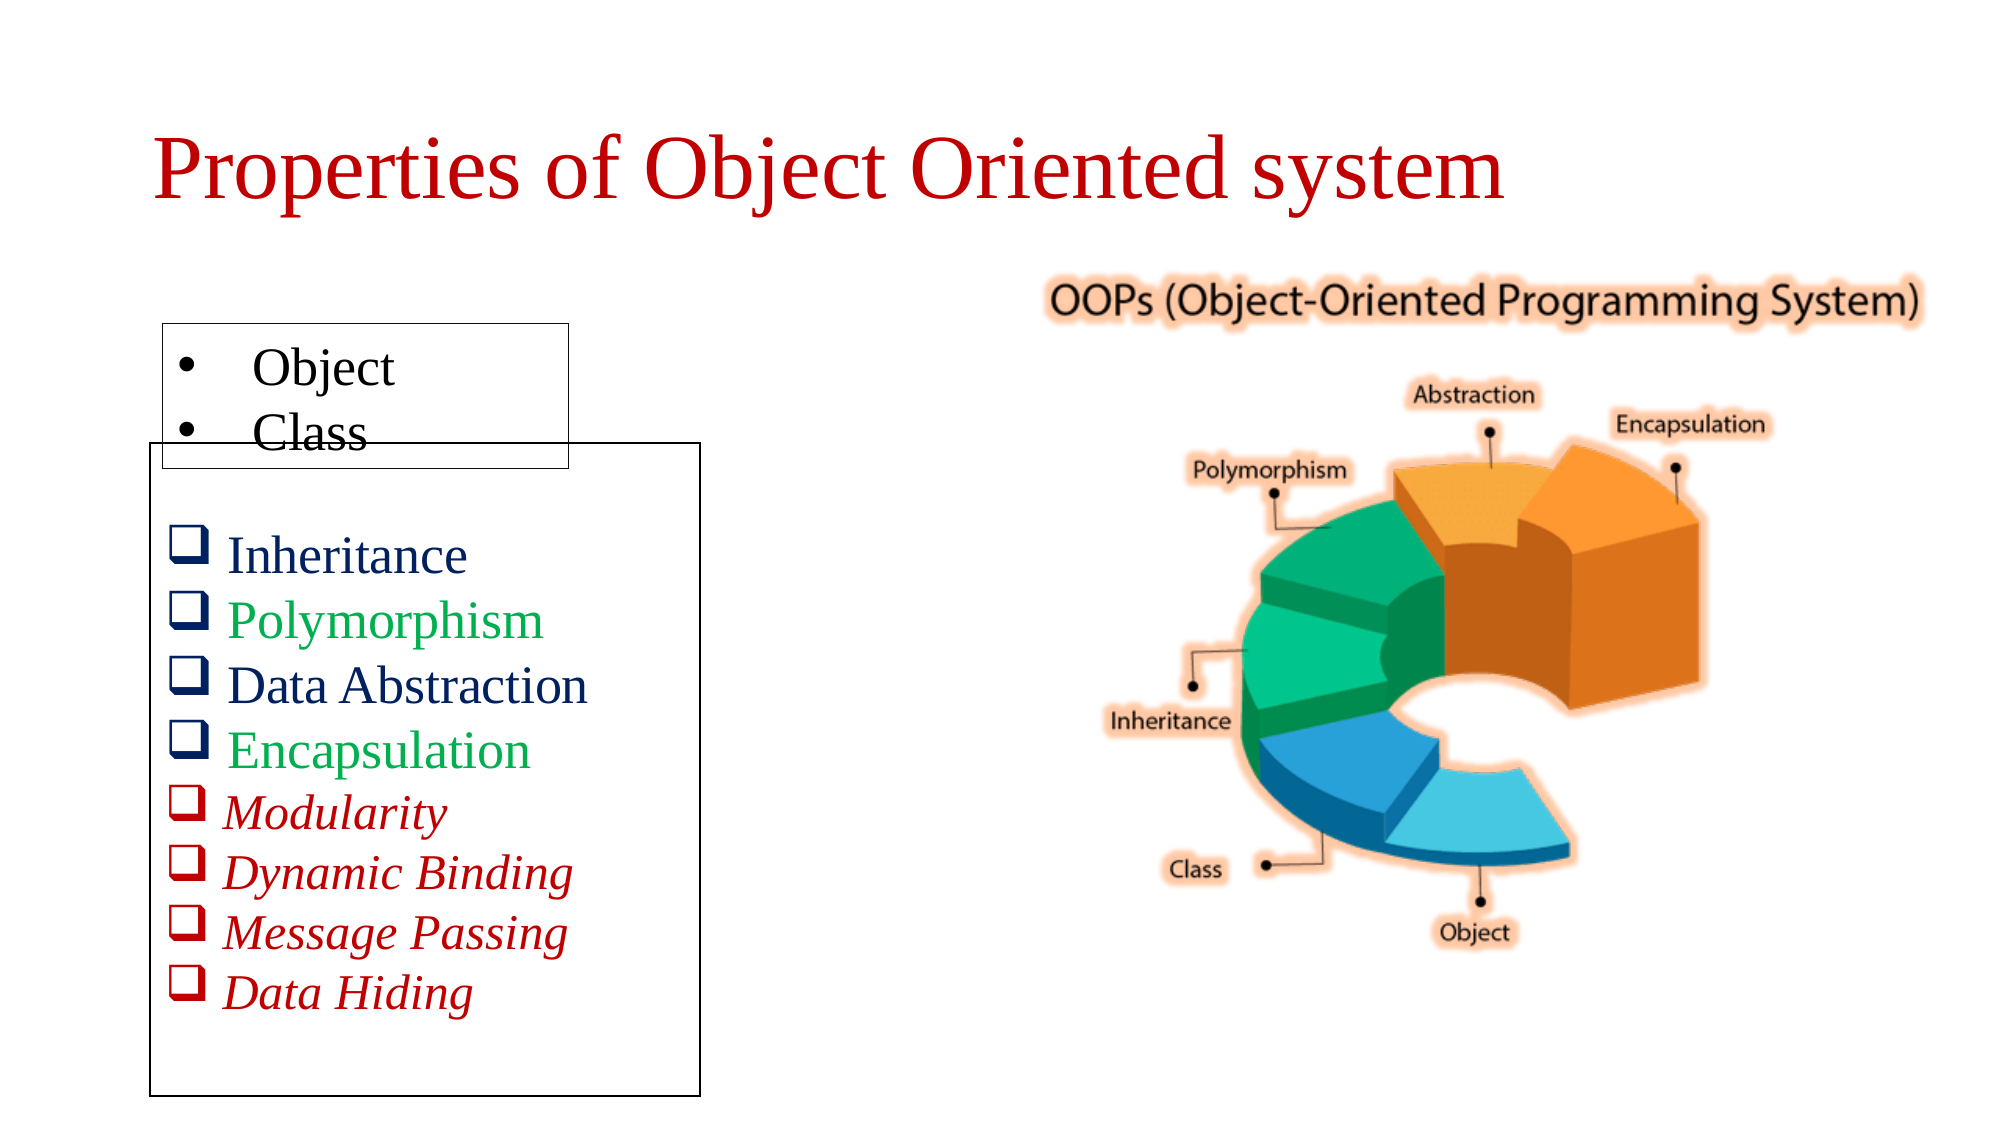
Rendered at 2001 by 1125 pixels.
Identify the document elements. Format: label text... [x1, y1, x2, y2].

picture [1049, 277, 1921, 948]
title Properties of Object Oriented system [137, 59, 1863, 278]
list Inheritance Polymorphism Data Abstraction Encapsulation Modularity Dynamic Binding Message Passing Data Hiding [150, 443, 700, 1096]
text_box Object Class [162, 323, 569, 469]
